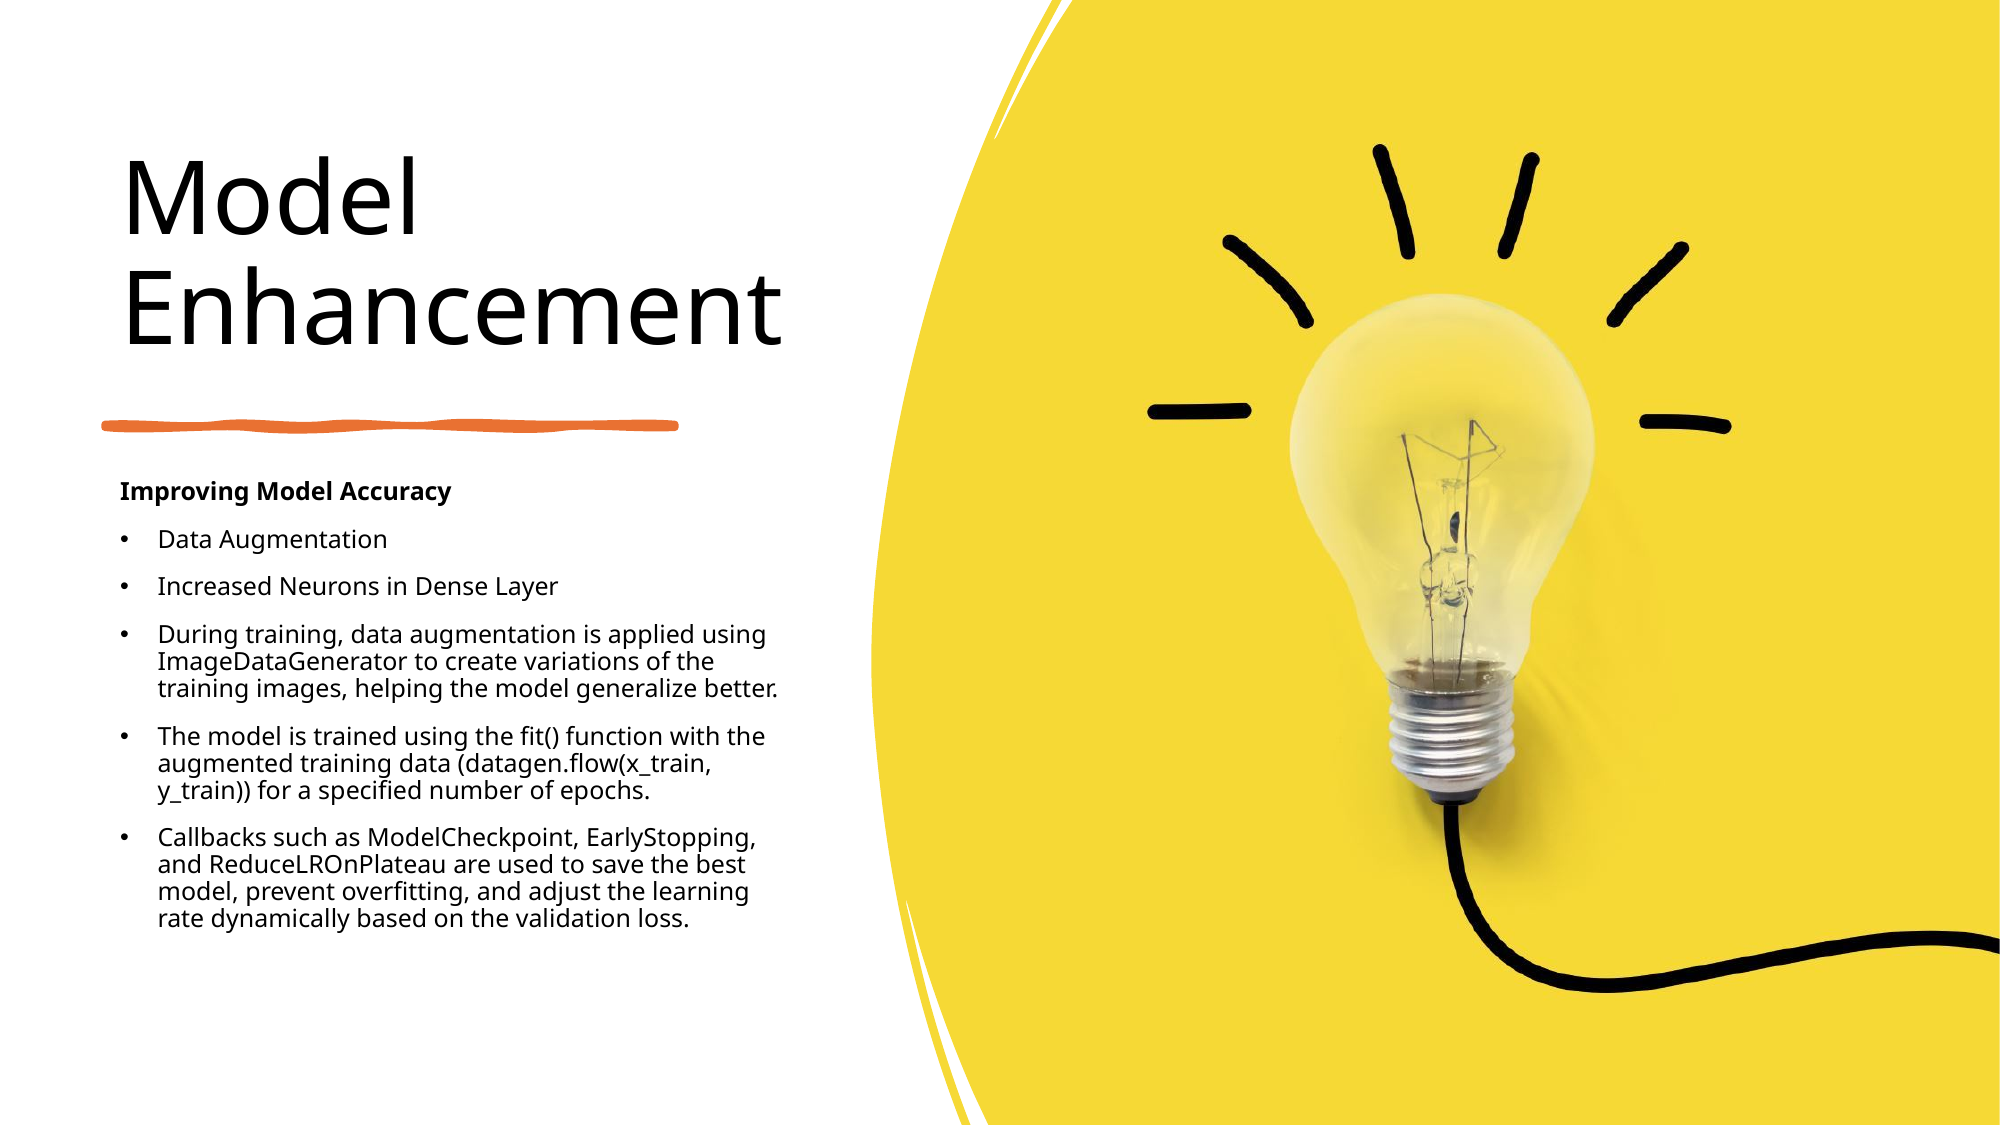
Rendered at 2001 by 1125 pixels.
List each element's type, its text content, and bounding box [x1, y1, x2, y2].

text_box [103, 420, 677, 432]
picture [870, 0, 2000, 1125]
text_box [0, 0, 870, 1125]
title Model Enhancement [105, 53, 822, 375]
list Improving Model Accuracy Data Augmentation Increased Neurons in Dense Layer During training, data augmentation is applied using ImageDataGenerator to create variations of the training images, helping the model generalize better. The model is trained using the fit() function with the augmented training data (datagen.flow(x_train, y_train)) for a specified number of epochs. Callbacks such as ModelCheckpoint, EarlyStopping, and ReduceLROnPlateau are used to save the best model, prevent overfitting, and adjust the learning rate dynamically based on the validation loss. [105, 471, 802, 1016]
